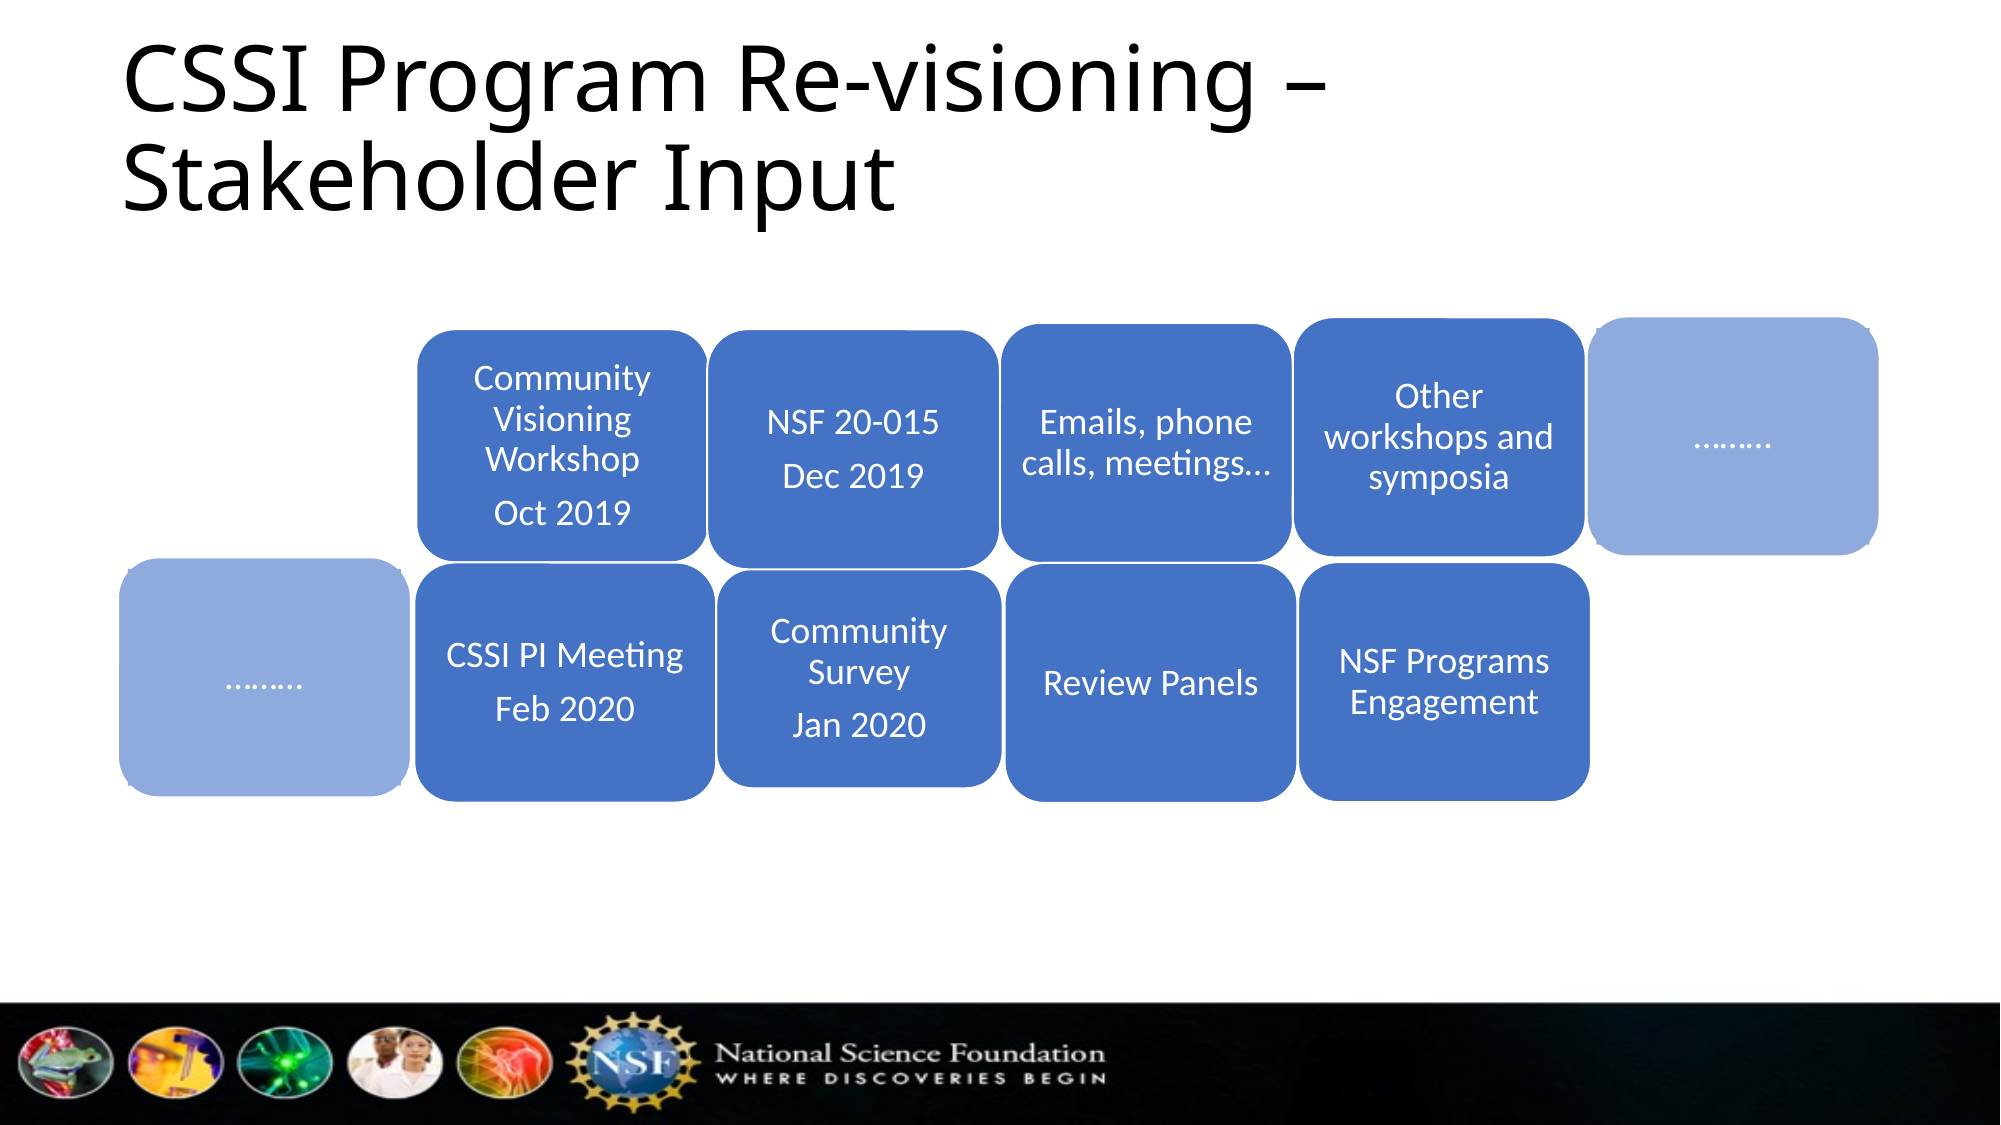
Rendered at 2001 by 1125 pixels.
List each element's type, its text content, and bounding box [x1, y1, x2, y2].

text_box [999, 322, 1293, 563]
title CSSI Program Re-visioning – Stakeholder Input [106, 22, 1832, 240]
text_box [1586, 316, 1880, 557]
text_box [1292, 317, 1586, 558]
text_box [1298, 562, 1591, 803]
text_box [1004, 562, 1298, 803]
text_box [117, 557, 411, 798]
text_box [717, 568, 1003, 789]
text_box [707, 329, 1001, 570]
picture [0, 1, 2000, 1125]
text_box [416, 329, 707, 562]
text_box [414, 562, 717, 803]
